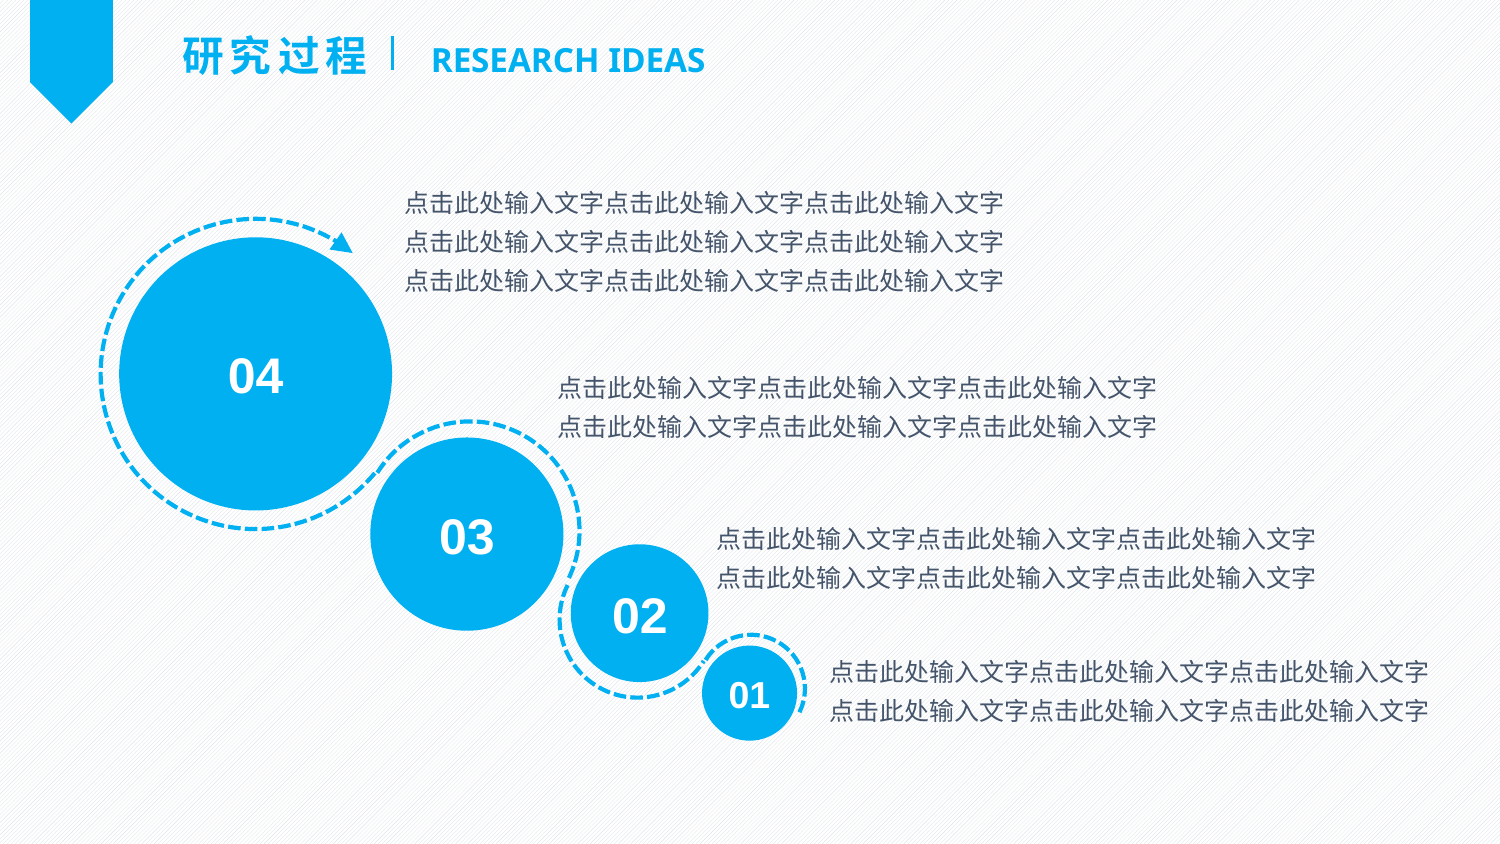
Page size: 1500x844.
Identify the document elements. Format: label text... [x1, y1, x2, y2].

text_box 研究过程 [167, 22, 383, 87]
text_box 点击此处输入文字点击此处输入文字点击此处输入文字 点击此处输入文字点击此处输入文字点击此处输入文字 [817, 641, 1449, 731]
text_box 点击此处输入文字点击此处输入文字点击此处输入文字 点击此处输入文字点击此处输入文字点击此处输入文字 [819, 508, 1332, 598]
text_box 点击此处输入文字点击此处输入文字点击此处输入文字 点击此处输入文字点击此处输入文字点击此处输入文字 [819, 358, 1192, 448]
text_box RESEARCH IDEAS [415, 32, 721, 87]
text_box 01 [702, 693, 798, 741]
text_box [100, 218, 819, 693]
text_box 点击此处输入文字点击此处输入文字点击此处输入文字 点击此处输入文字点击此处输入文字点击此处输入文字 点击此处输入文字点击此处输入文字点击此处输入文字 [393, 172, 1082, 301]
